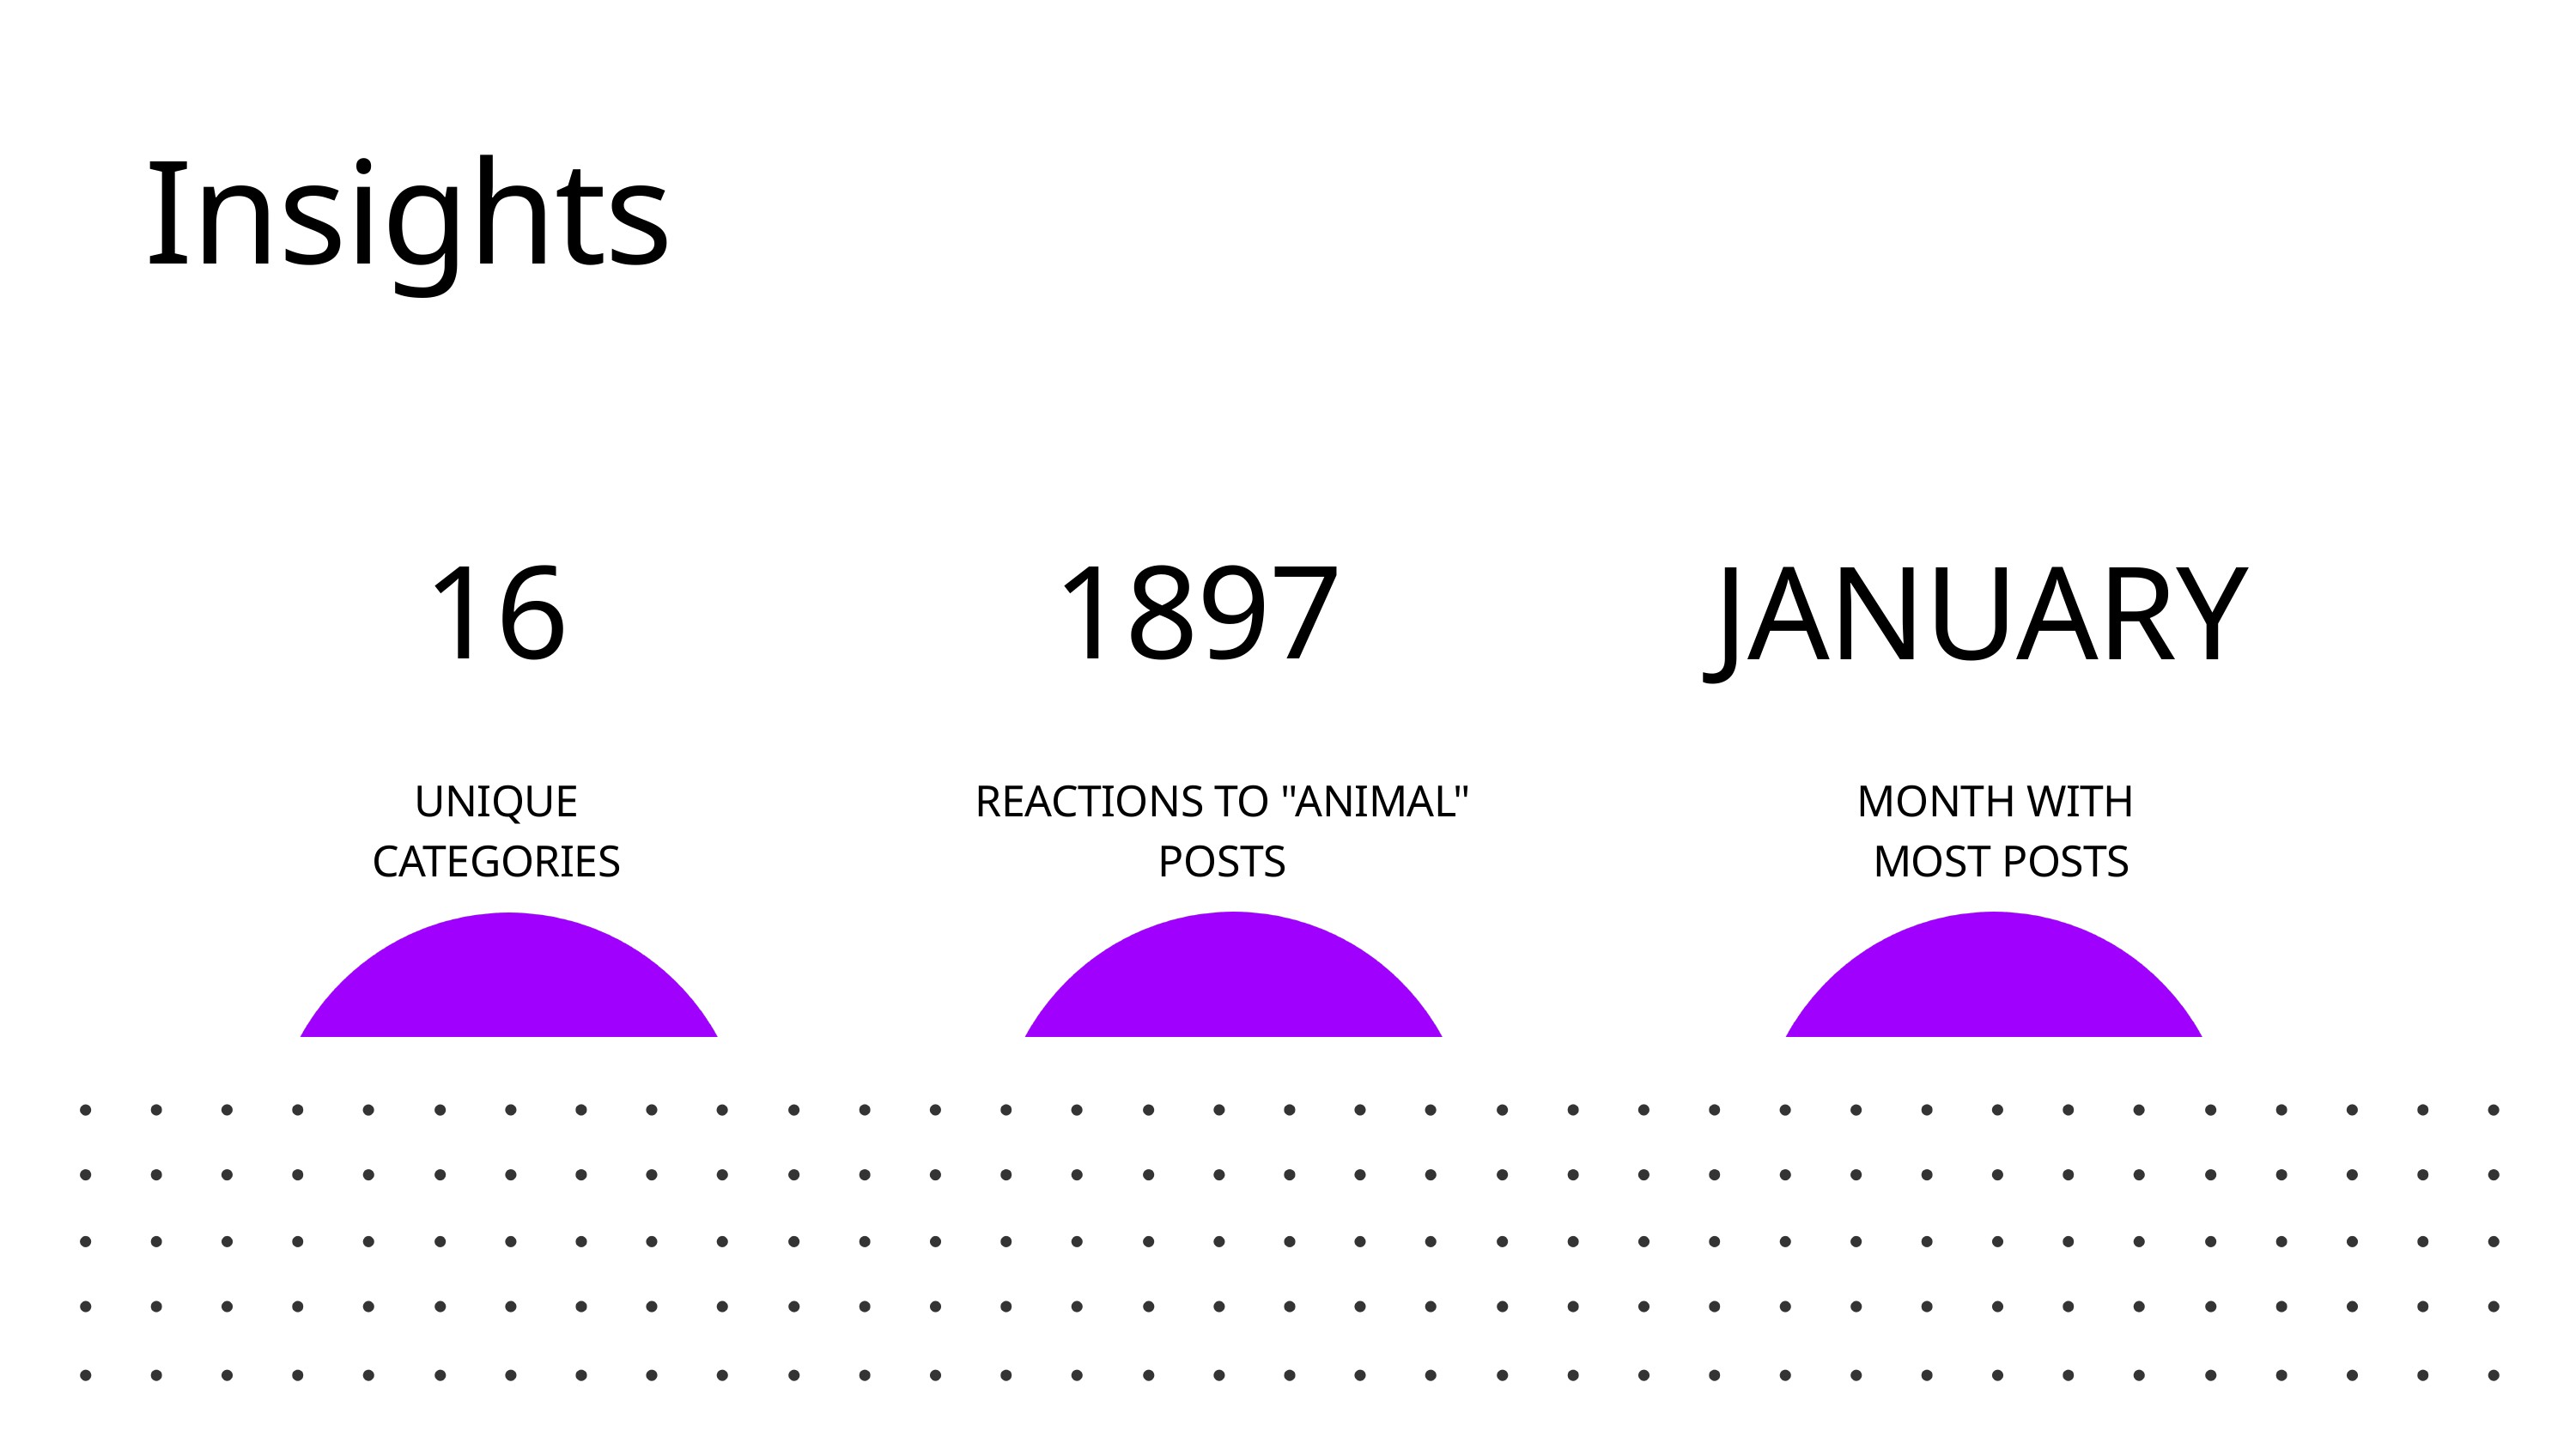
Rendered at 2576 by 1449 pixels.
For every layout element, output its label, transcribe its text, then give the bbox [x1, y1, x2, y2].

text_box JANUARY [1652, 505, 2311, 686]
text_box REACTIONS TO "ANIMAL" POSTS [949, 765, 1497, 886]
picture [299, 912, 719, 1037]
text_box Insights [144, 121, 799, 294]
text_box 1897 [869, 504, 1528, 685]
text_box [72, 1099, 2504, 1385]
picture [1024, 912, 1443, 1037]
picture [1784, 912, 2204, 1037]
text_box 16 [240, 504, 753, 685]
text_box UNIQUE CATEGORIES [240, 765, 753, 886]
text_box MONTH WITH MOST POSTS [1728, 765, 2275, 886]
